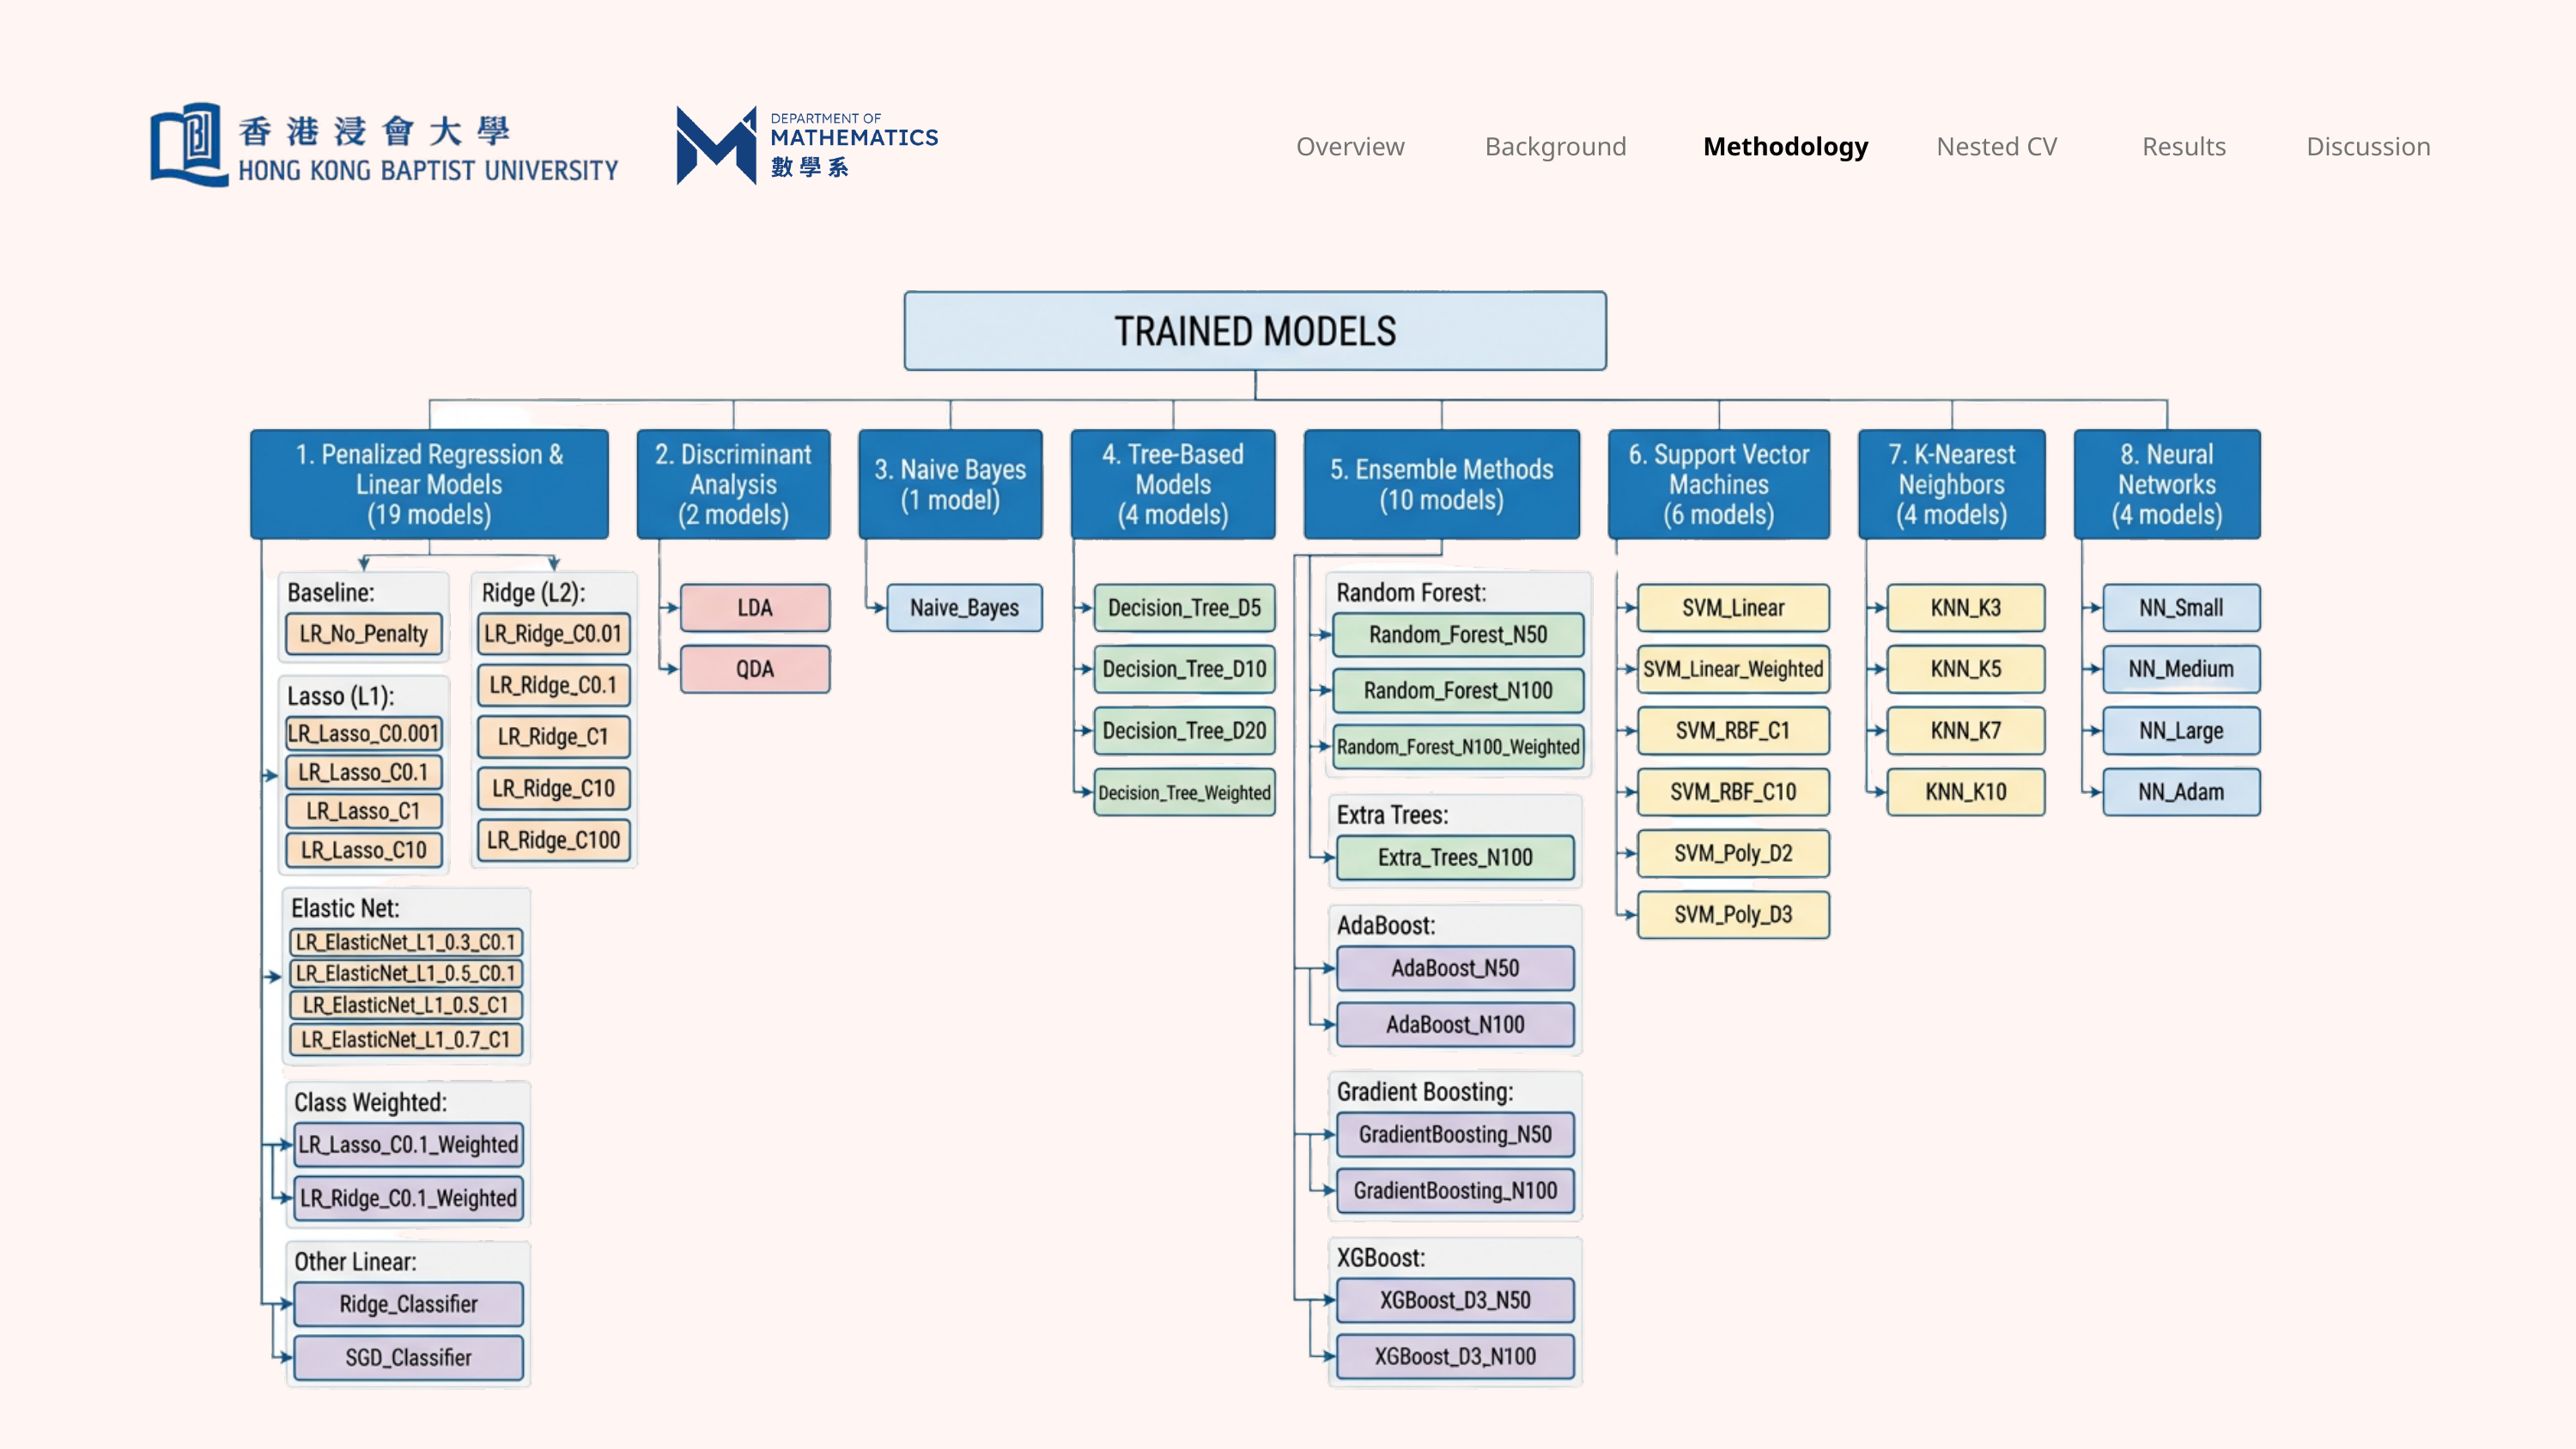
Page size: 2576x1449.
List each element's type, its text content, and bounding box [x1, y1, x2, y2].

text_box Discussion [2306, 125, 2476, 161]
text_box Background [1485, 125, 1668, 161]
text_box Results [2142, 125, 2270, 161]
text_box [239, 285, 2270, 1393]
text_box Overview [1296, 125, 1449, 161]
text_box [665, 101, 948, 189]
text_box Methodology [1703, 125, 1901, 161]
text_box Nested CV [1936, 125, 2106, 161]
text_box [144, 99, 622, 191]
